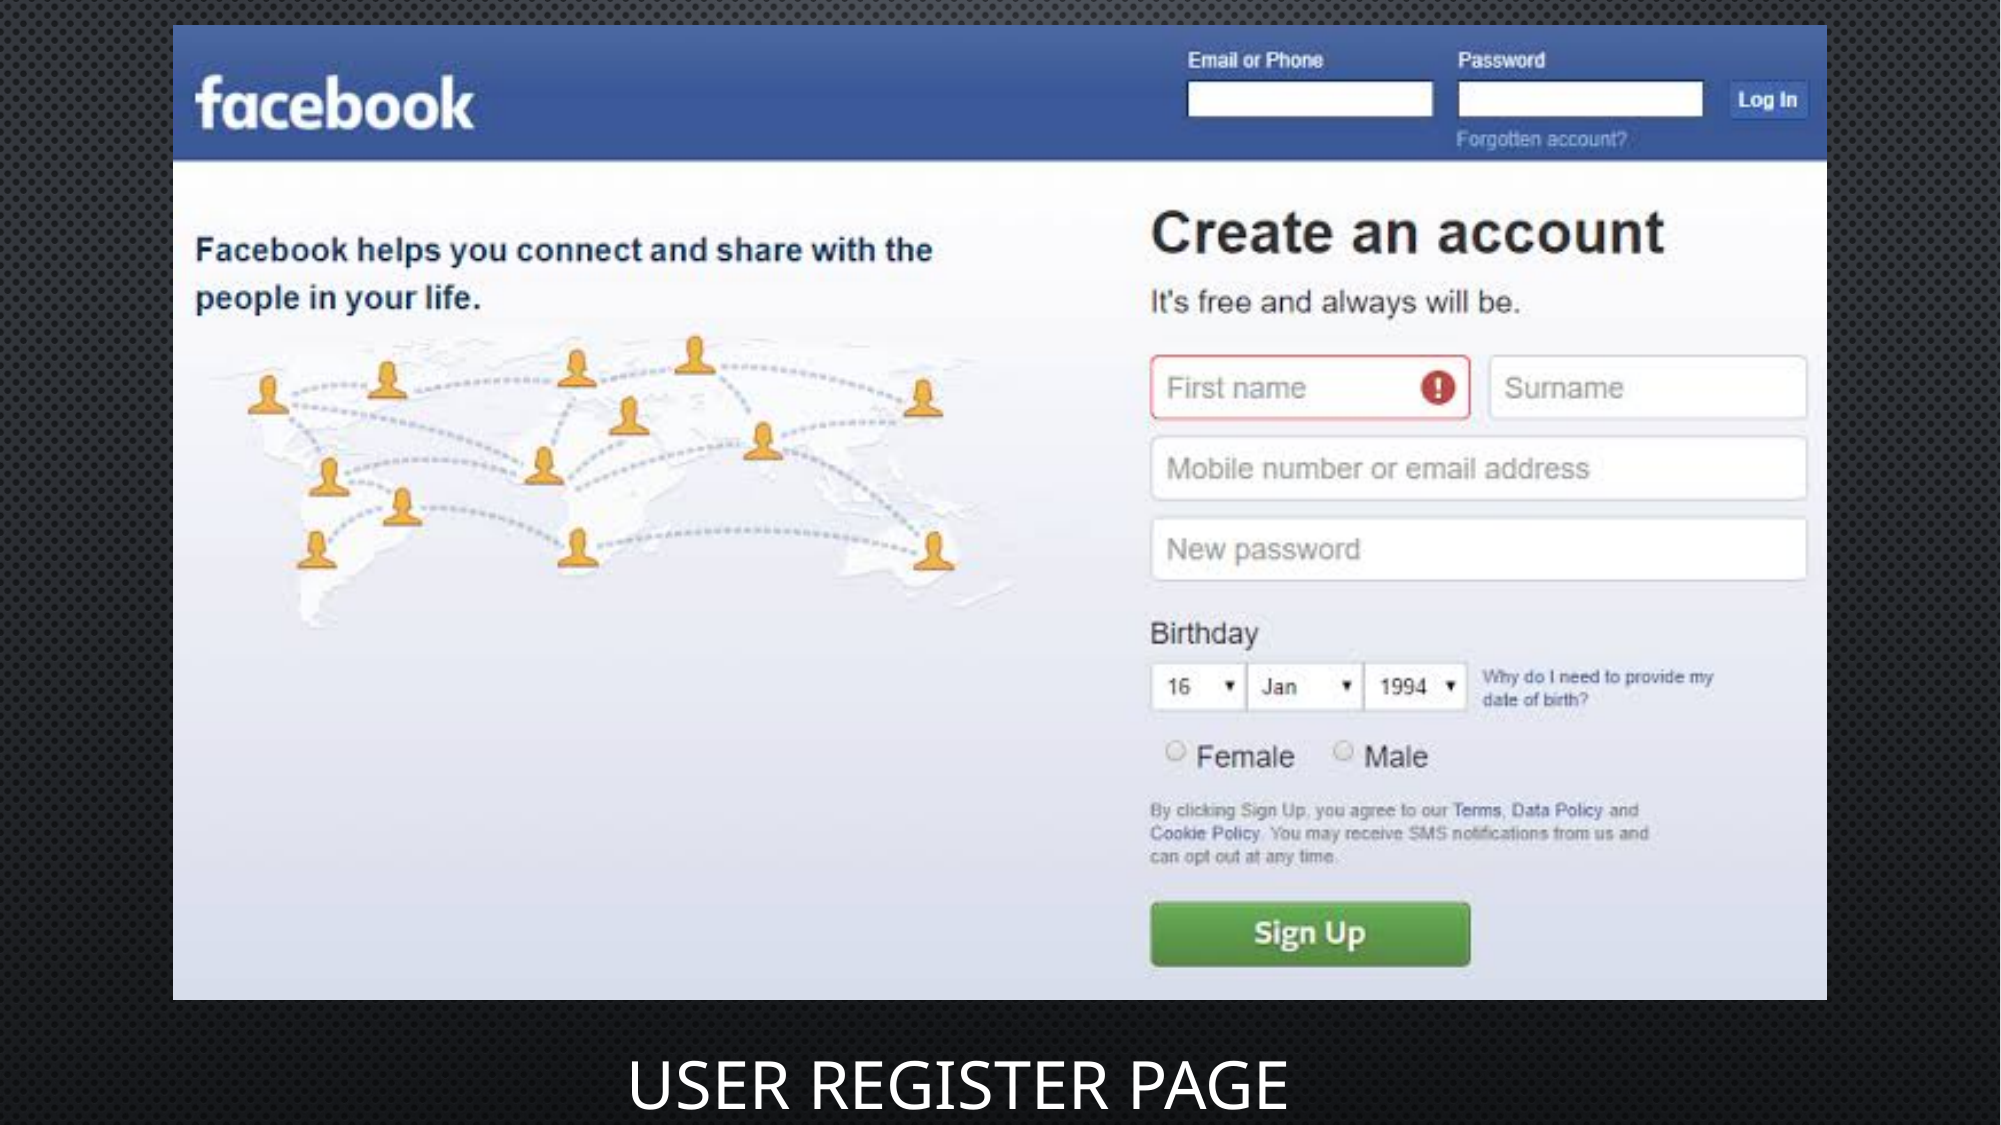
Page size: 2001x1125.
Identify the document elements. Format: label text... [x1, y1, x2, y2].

title User register page [611, 999, 2000, 1125]
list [173, 25, 1827, 1000]
